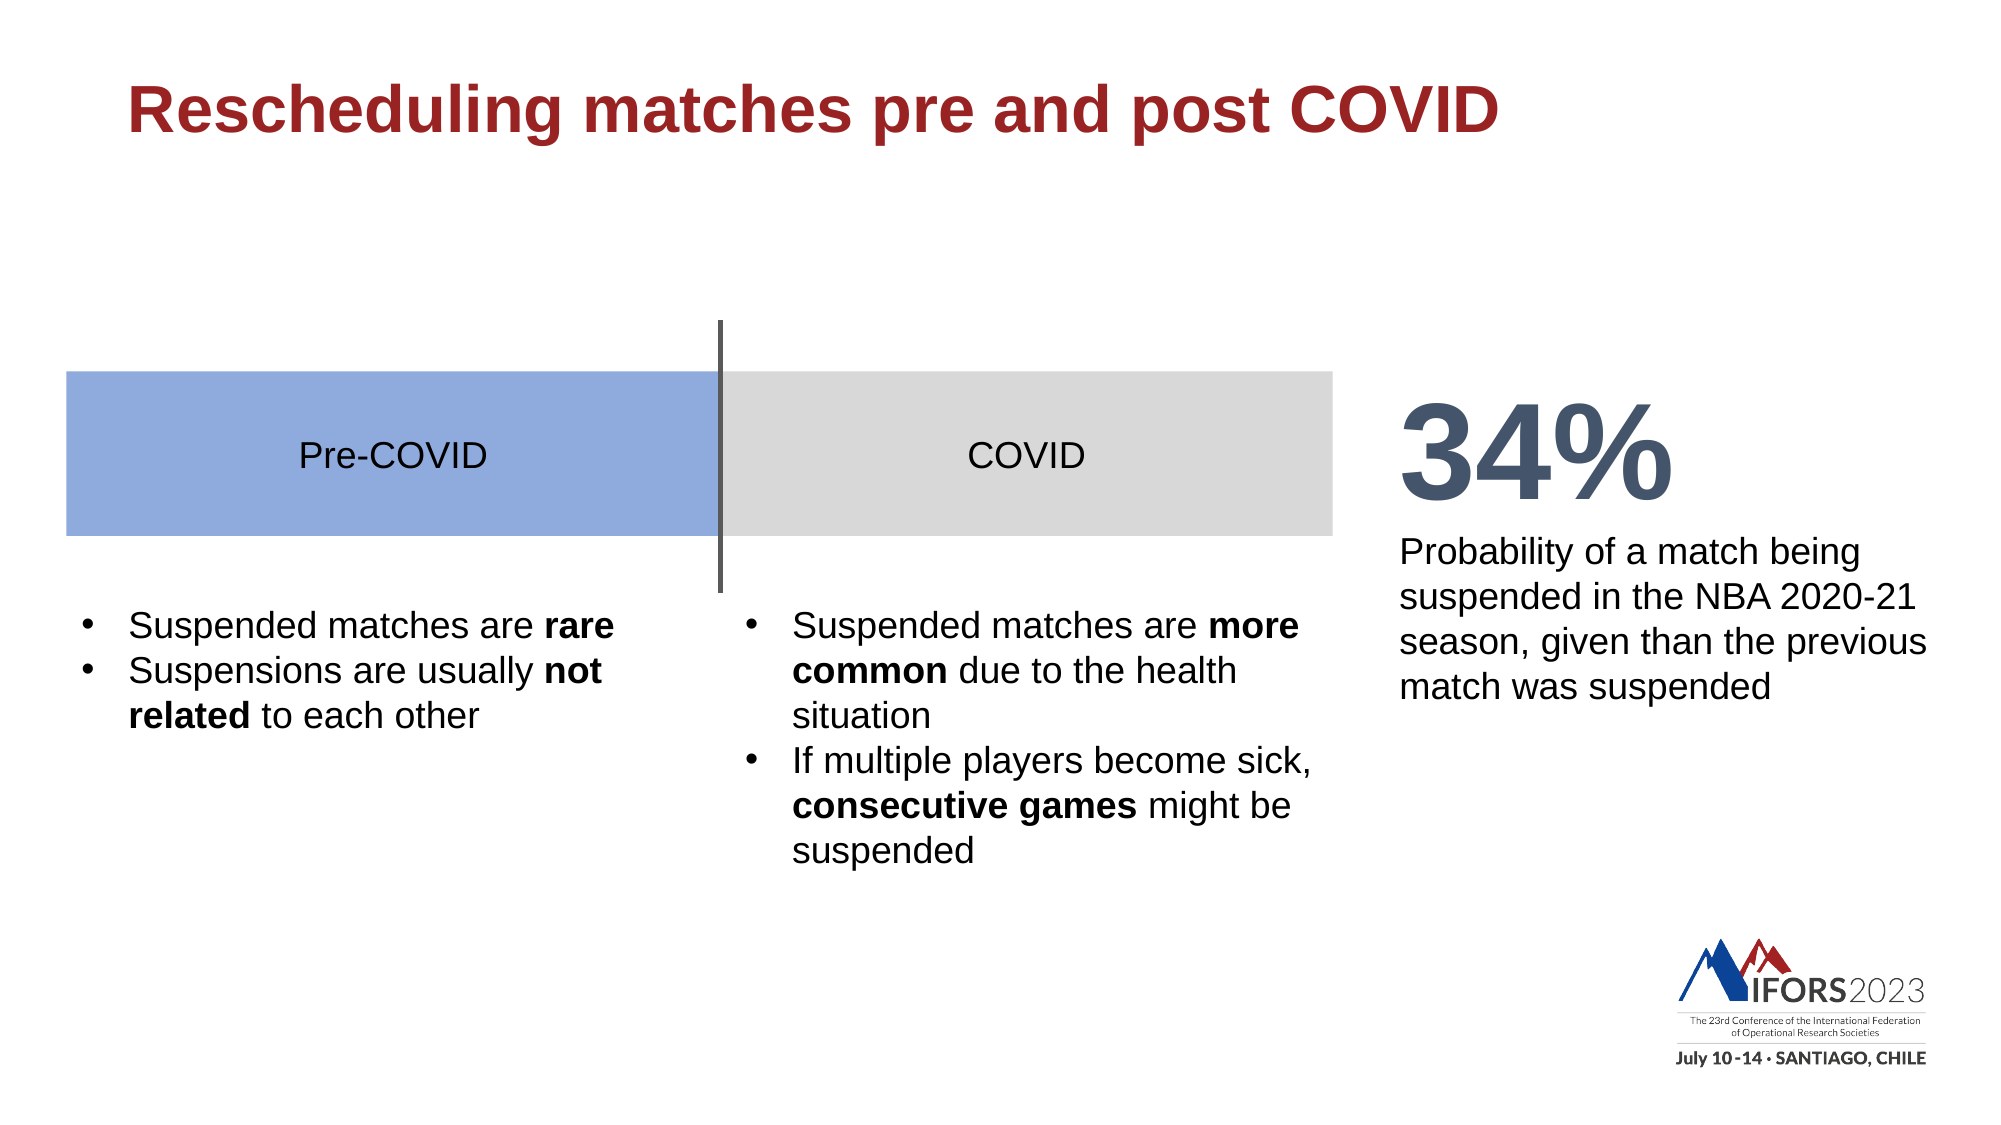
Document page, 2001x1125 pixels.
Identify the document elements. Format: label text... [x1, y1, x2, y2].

text_box Rescheduling matches pre and post COVID [112, 73, 1697, 172]
text_box Suspended matches are rare Suspensions are usually not related to each other [66, 593, 730, 744]
text_box COVID [723, 371, 1333, 536]
text_box 34% Probability of a match being suspended in the NBA 2020-21 season, given than the previous match was suspended [1384, 354, 1987, 715]
text_box Pre-COVID [66, 371, 718, 536]
picture [1666, 924, 1939, 1082]
text_box Suspended matches are more common due to the health situation If multiple players become sick, consecutive games might be suspended [730, 593, 1343, 879]
